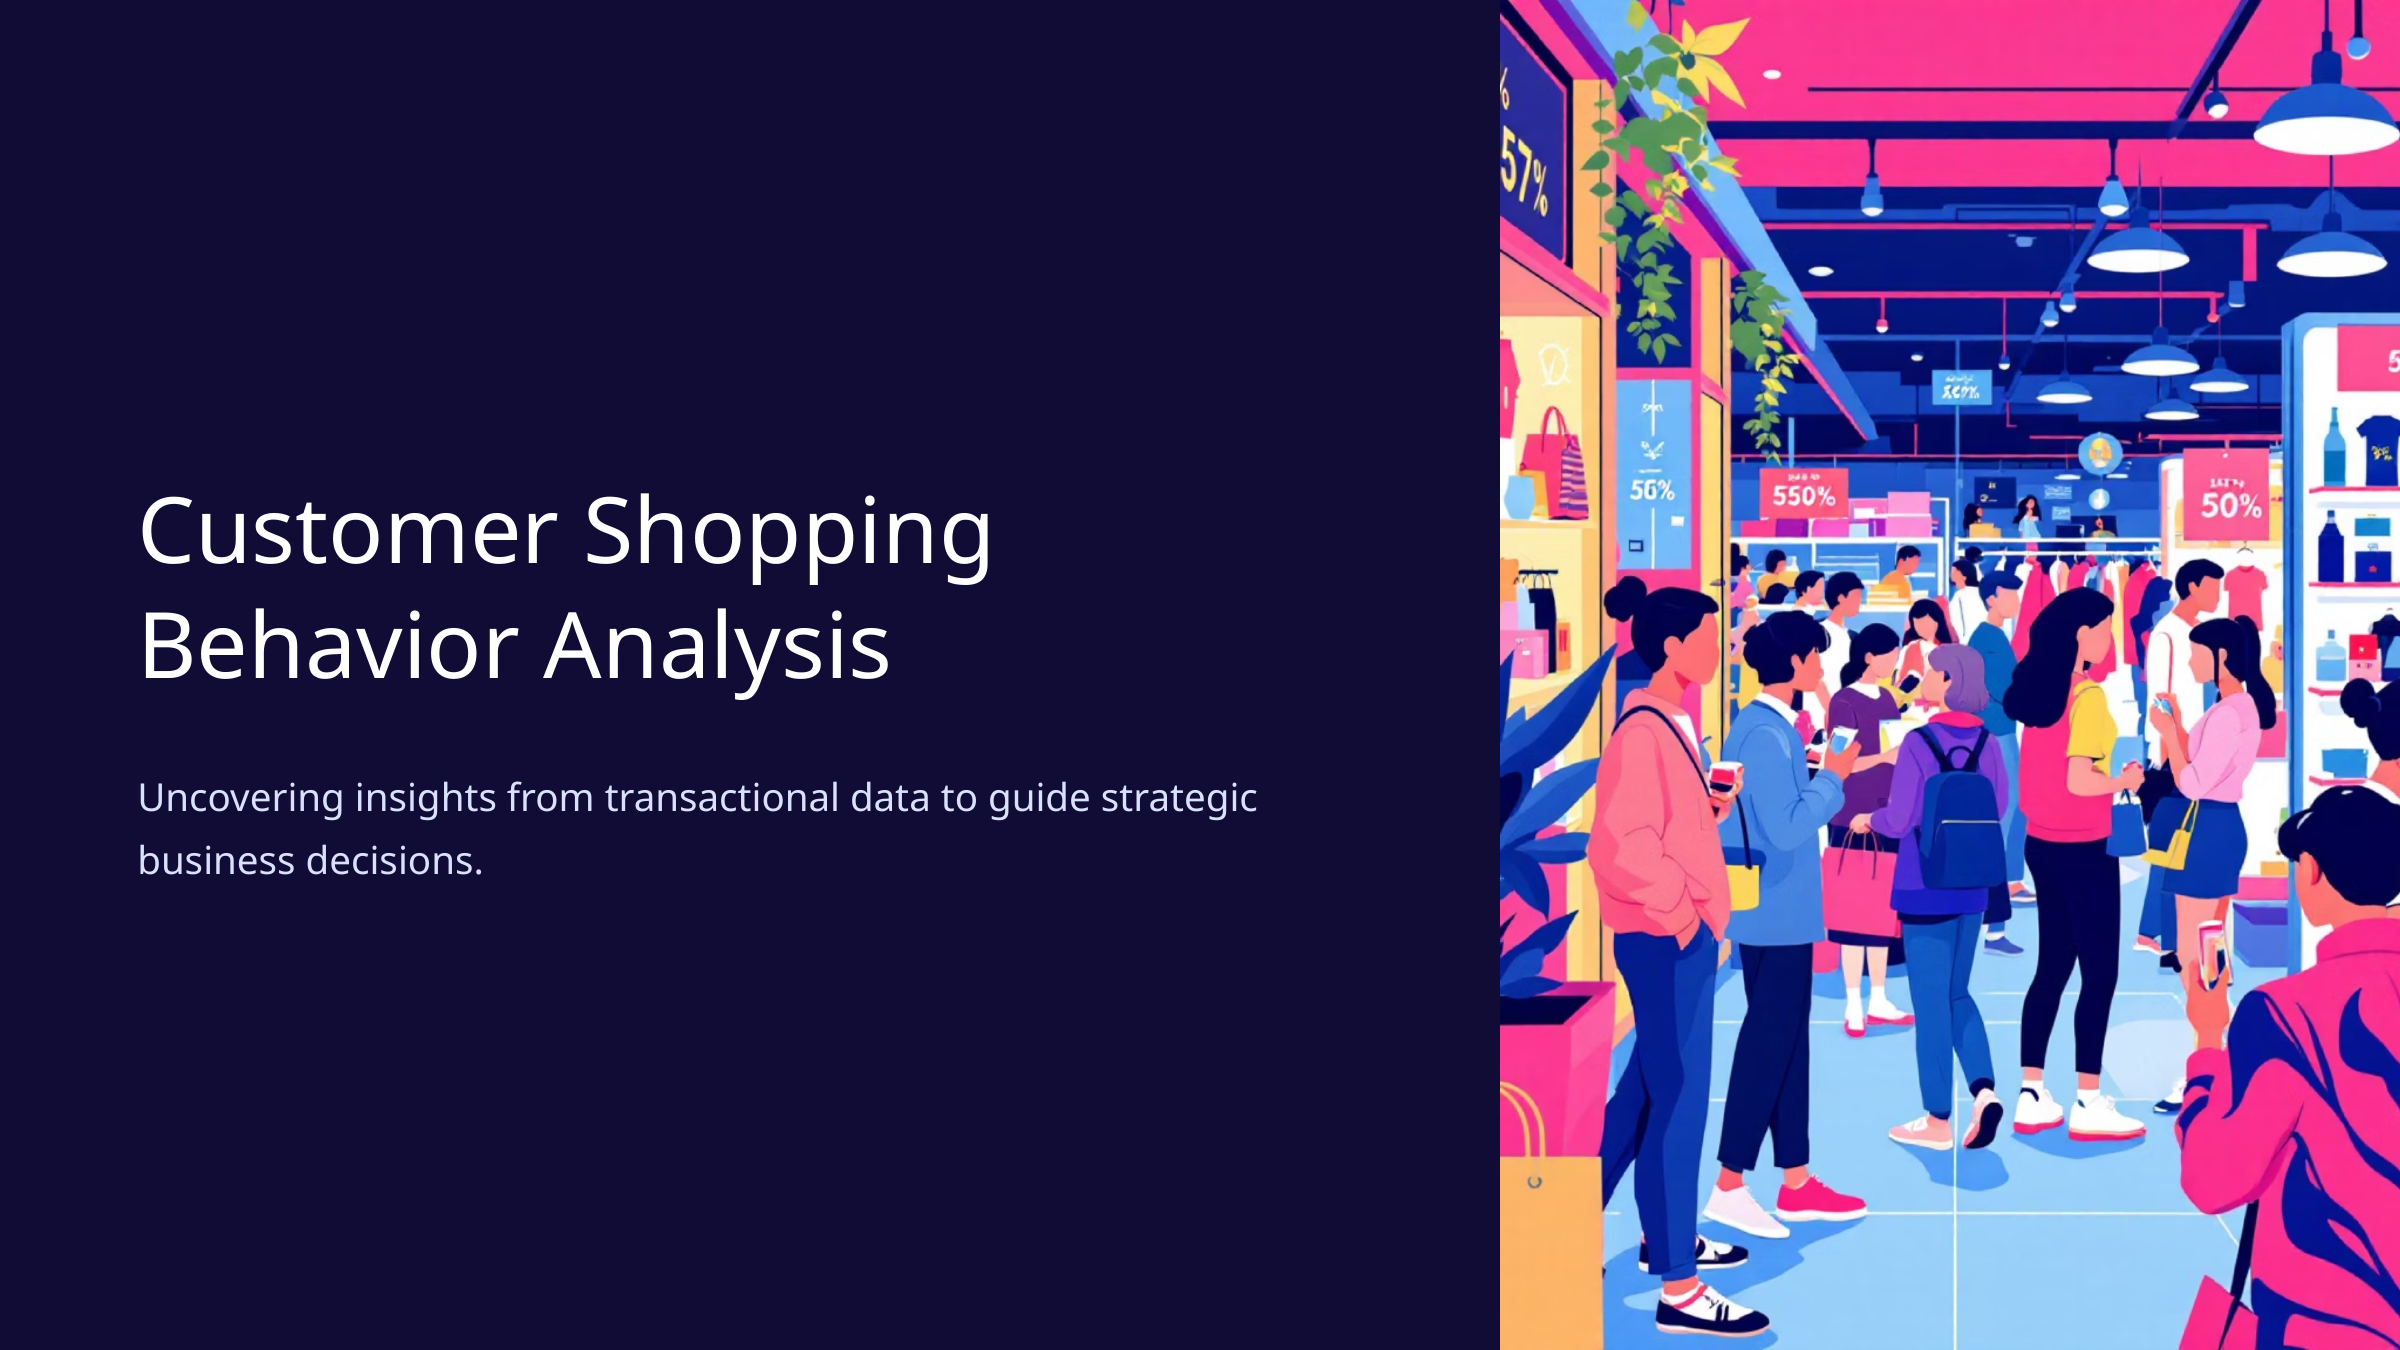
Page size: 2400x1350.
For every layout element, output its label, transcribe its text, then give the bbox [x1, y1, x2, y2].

text_box Uncovering insights from transactional data to guide strategic business decisions. [137, 757, 1363, 883]
picture [1499, 0, 2400, 1350]
text_box Customer Shopping Behavior Analysis [137, 467, 1363, 699]
